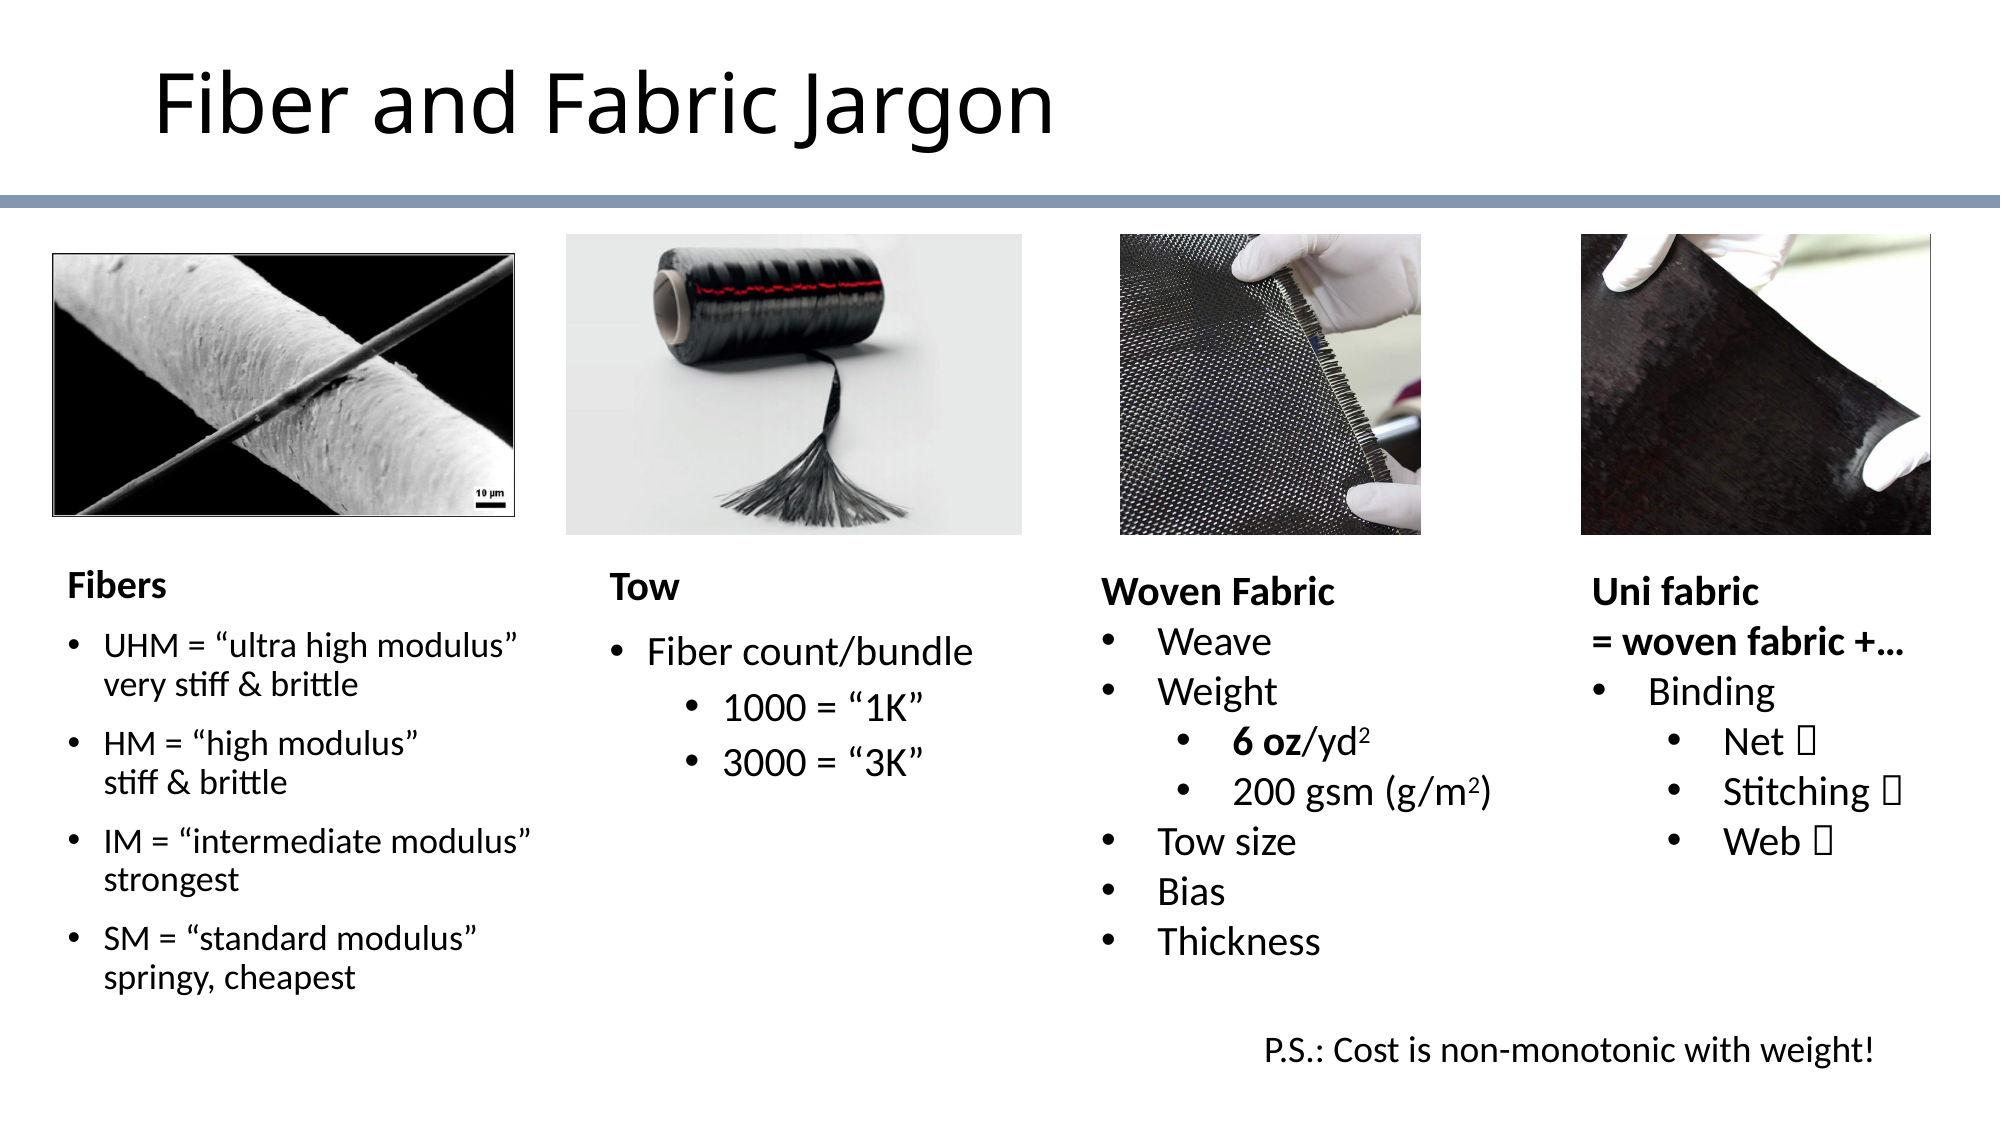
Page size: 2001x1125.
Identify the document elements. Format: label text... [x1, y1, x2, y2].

text_box Woven Fabric Weave Weight 6 oz/yd2 200 gsm (g/m2) Tow size Bias Thickness [1086, 556, 1508, 1022]
text_box P.S.: Cost is non-monotonic with weight! [1249, 1017, 1892, 1077]
text_box Uni fabric = woven fabric +… Binding Net  Stitching  Web  [1577, 556, 1930, 922]
picture [1120, 234, 1421, 535]
picture [52, 253, 515, 517]
picture [1581, 234, 1931, 535]
title Fiber and Fabric Jargon [137, 29, 1863, 185]
picture [566, 234, 1022, 535]
list Tow Fiber count/bundle 1000 = “1K” 3000 = “3K” [594, 556, 1045, 1007]
text_box Fibers UHM = “ultra high modulus” very stiff & brittle HM = “high modulus” stiff & brittle IM = “intermediate modulus” strongest SM = “standard modulus” springy, cheapest [52, 556, 580, 1007]
